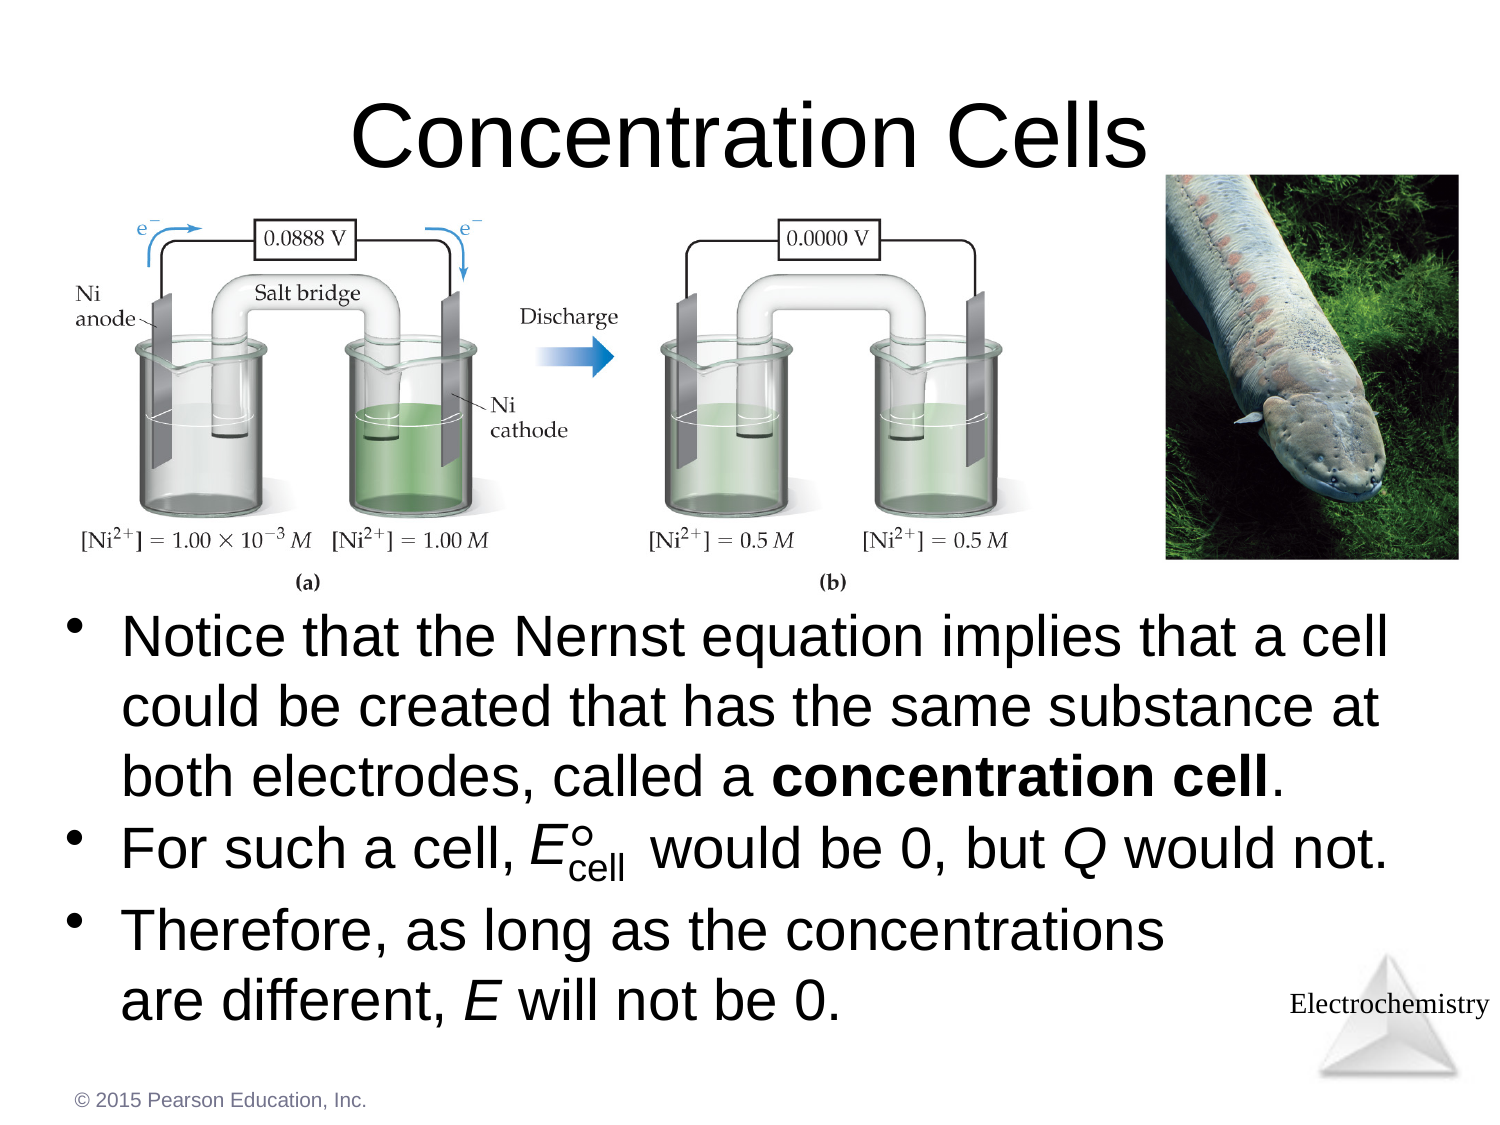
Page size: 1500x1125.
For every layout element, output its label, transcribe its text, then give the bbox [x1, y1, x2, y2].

picture [1162, 170, 1463, 563]
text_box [49, 790, 1407, 893]
picture [69, 212, 1039, 595]
title Concentration Cells [0, 37, 1500, 226]
list Notice that the Nernst equation implies that a cell could be created that has the same substance at both electrodes, called a concentration cell. [49, 590, 1463, 829]
picture [1275, 900, 1500, 1125]
text_box Therefore, as long as the concentrations are different, E will not be 0. [50, 901, 1256, 1040]
